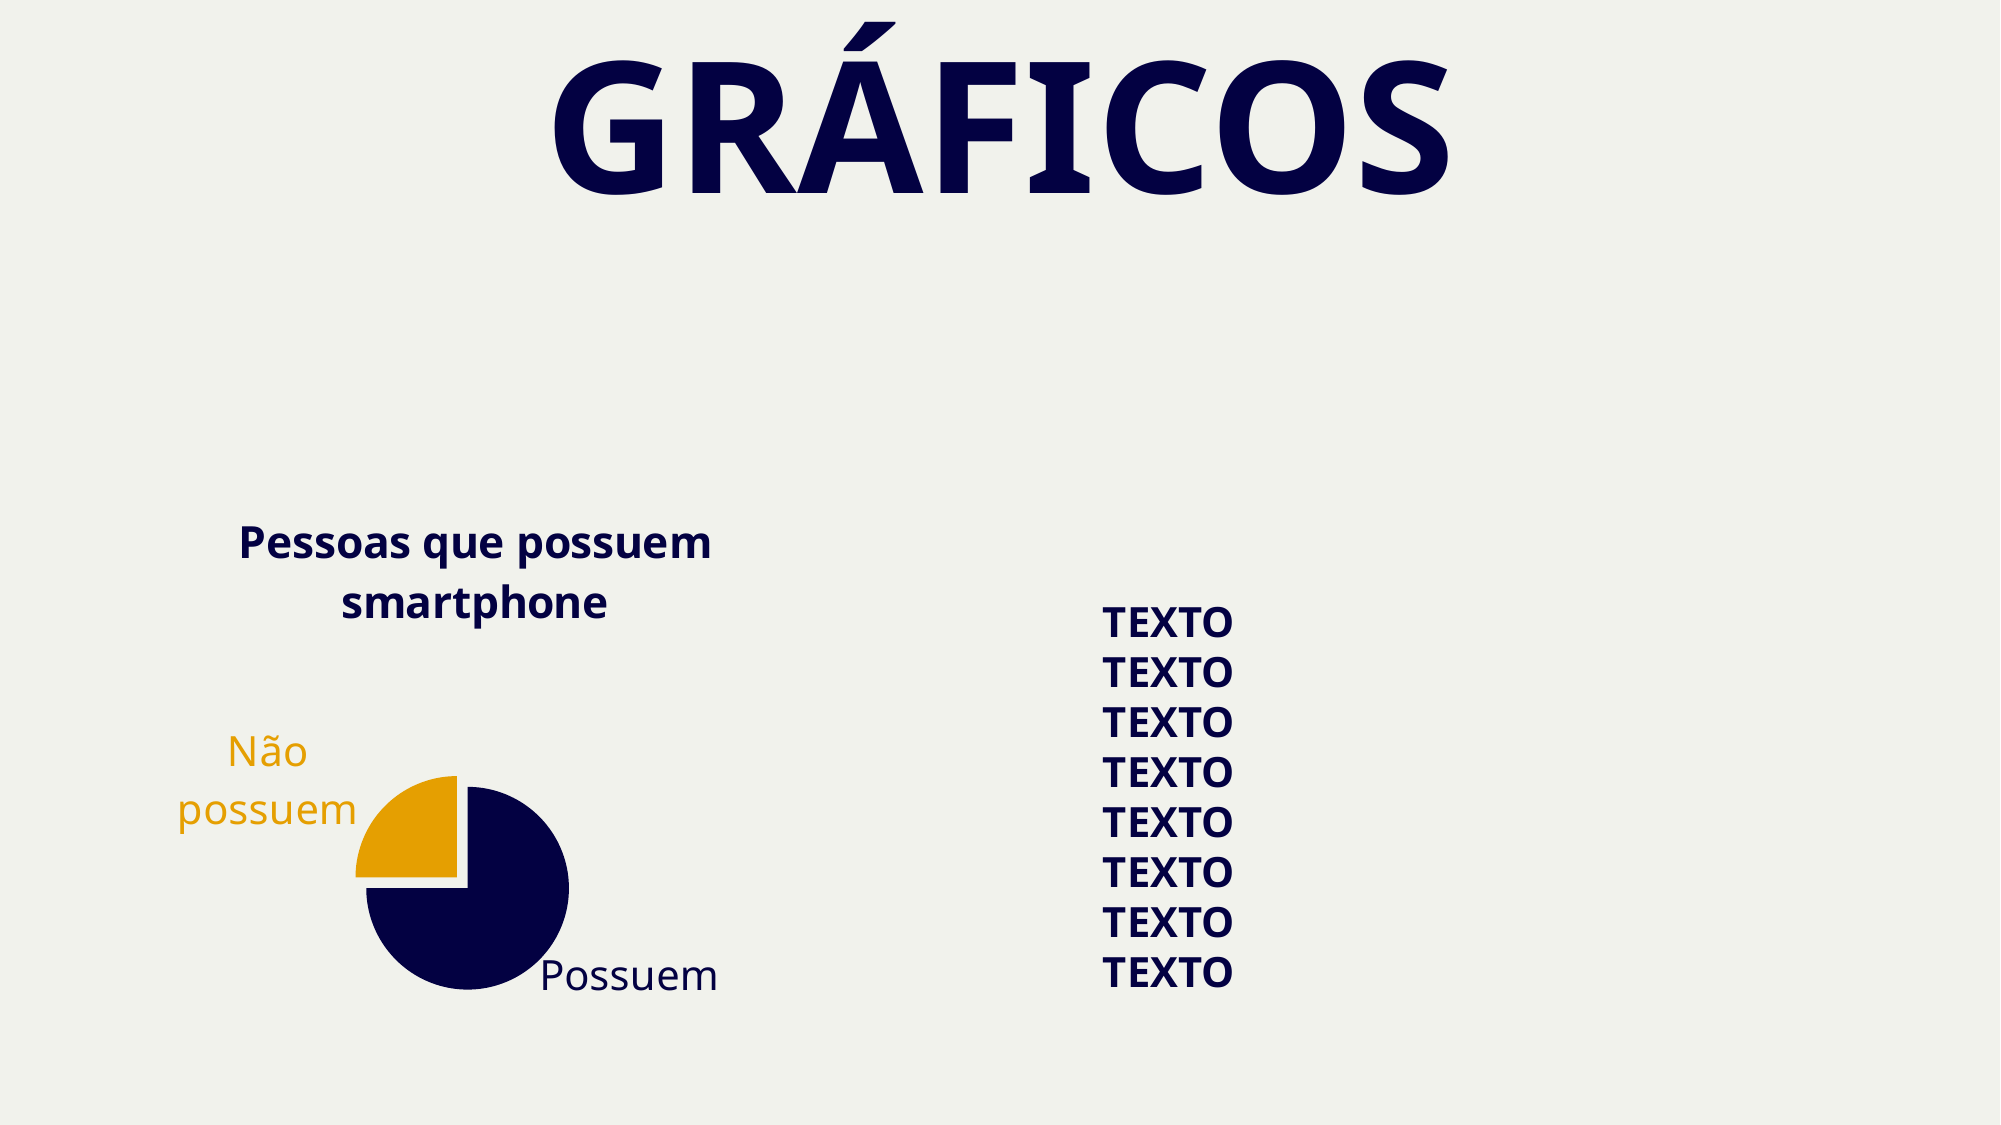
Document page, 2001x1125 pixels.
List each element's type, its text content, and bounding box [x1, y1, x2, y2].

text_box TEXTO TEXTO TEXTO TEXTO TEXTO TEXTO TEXTO TEXTO [884, 588, 1548, 1004]
chart [42, 498, 884, 1049]
text_box GRÁFICOS [500, 3, 1500, 238]
